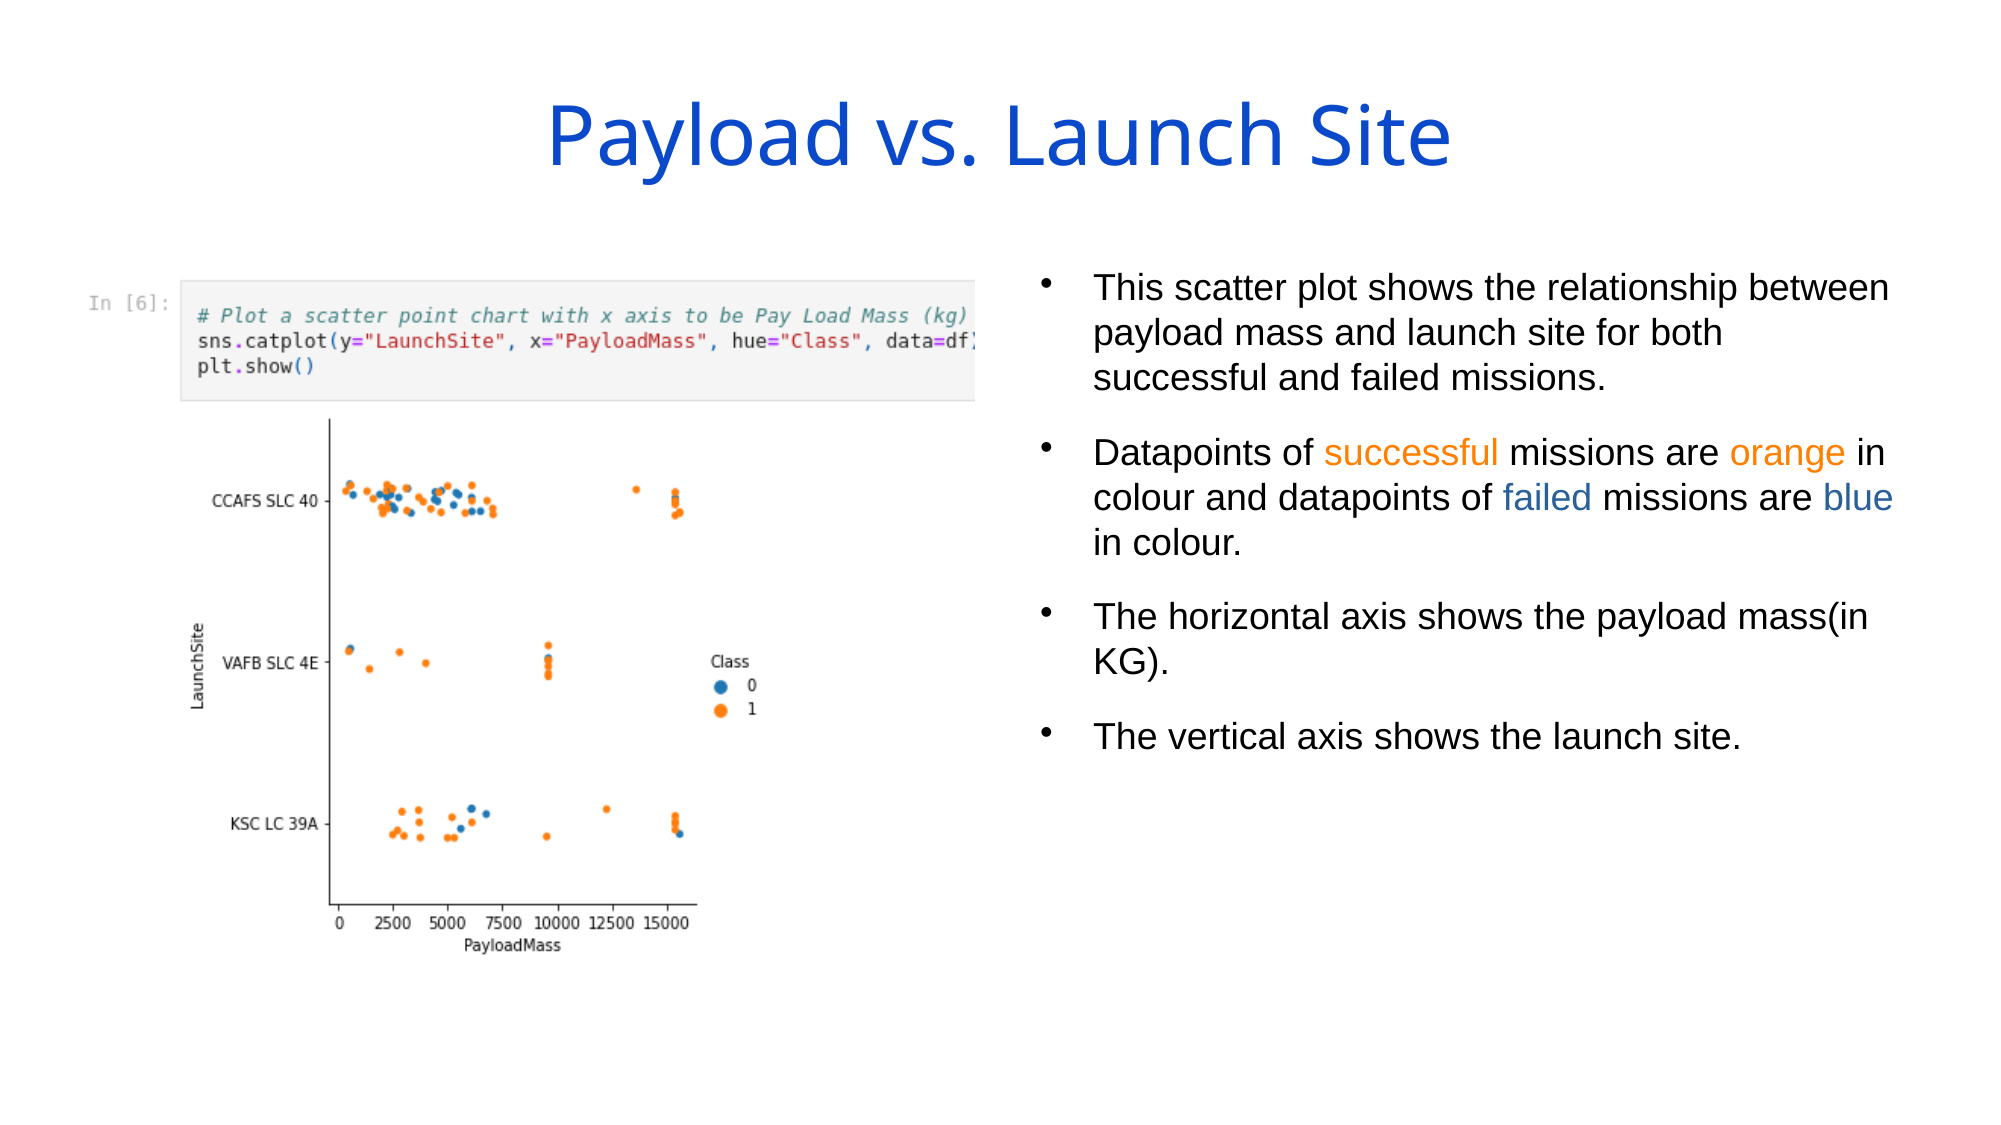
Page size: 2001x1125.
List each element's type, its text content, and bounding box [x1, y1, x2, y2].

text_box Payload vs. Launch Site [99, 44, 1900, 233]
picture [88, 262, 975, 975]
text_box This scatter plot shows the relationship between payload mass and launch site for both successful and failed missions. Datapoints of successful missions are orange in colour and datapoints of failed missions are blue in colour. The horizontal axis shows the payload mass(in KG). The vertical axis shows the launch site. [1022, 263, 1901, 916]
